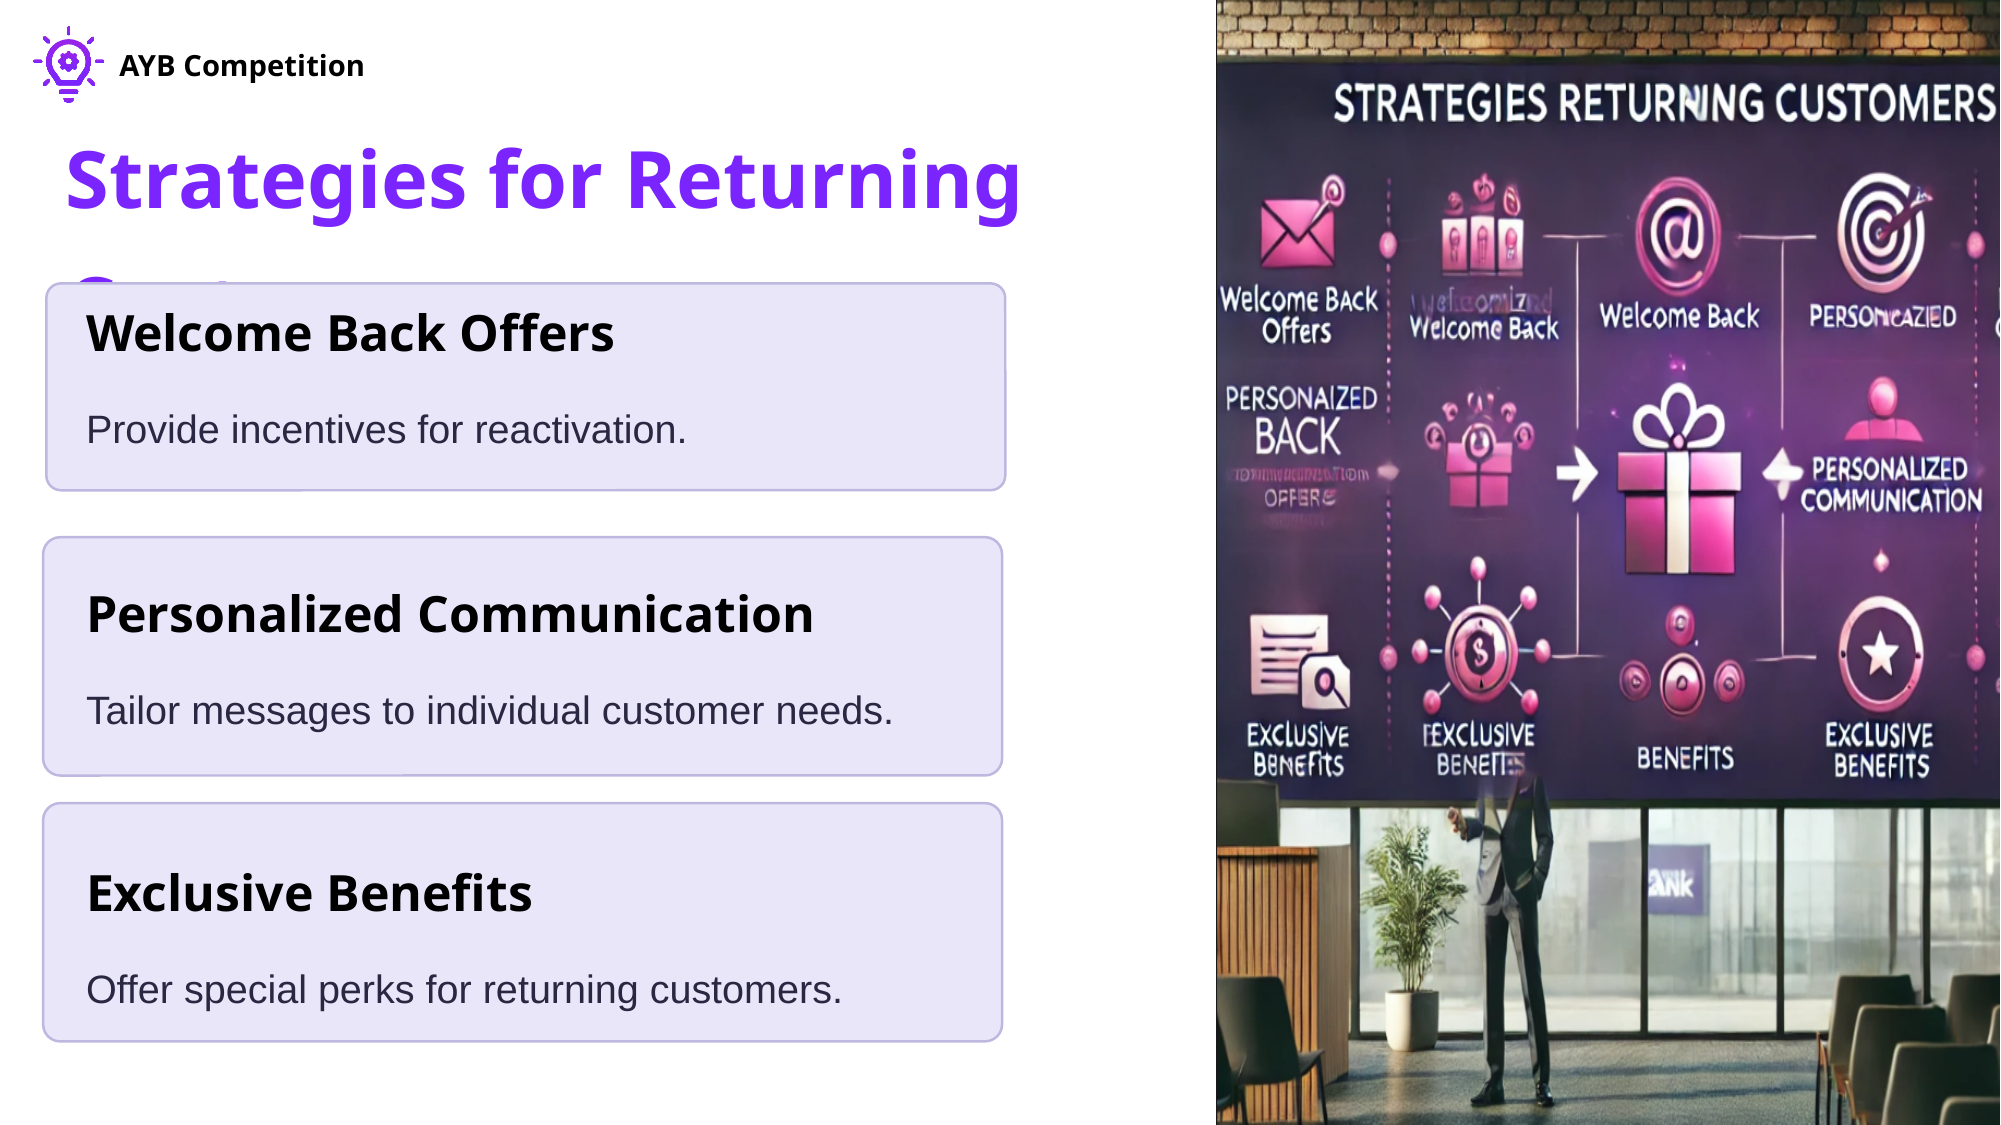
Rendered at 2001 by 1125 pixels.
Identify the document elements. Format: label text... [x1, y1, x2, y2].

text_box Provide incentives for reactivation. [86, 386, 1216, 452]
text_box [46, 283, 1006, 491]
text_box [26, 22, 113, 109]
text_box Strategies for Returning Customers [65, 97, 1216, 243]
text_box Exclusive Benefits [86, 859, 593, 923]
picture [1216, 0, 2000, 1125]
text_box Tailor messages to individual customer needs. [86, 667, 1216, 733]
text_box [43, 537, 1003, 776]
text_box Offer special perks for returning customers. [86, 946, 1216, 1012]
text_box [43, 803, 1003, 1042]
text_box Welcome Back Offers [86, 299, 597, 363]
text_box Personalized Communication [86, 580, 774, 644]
text_box AYB Competition [113, 40, 476, 90]
